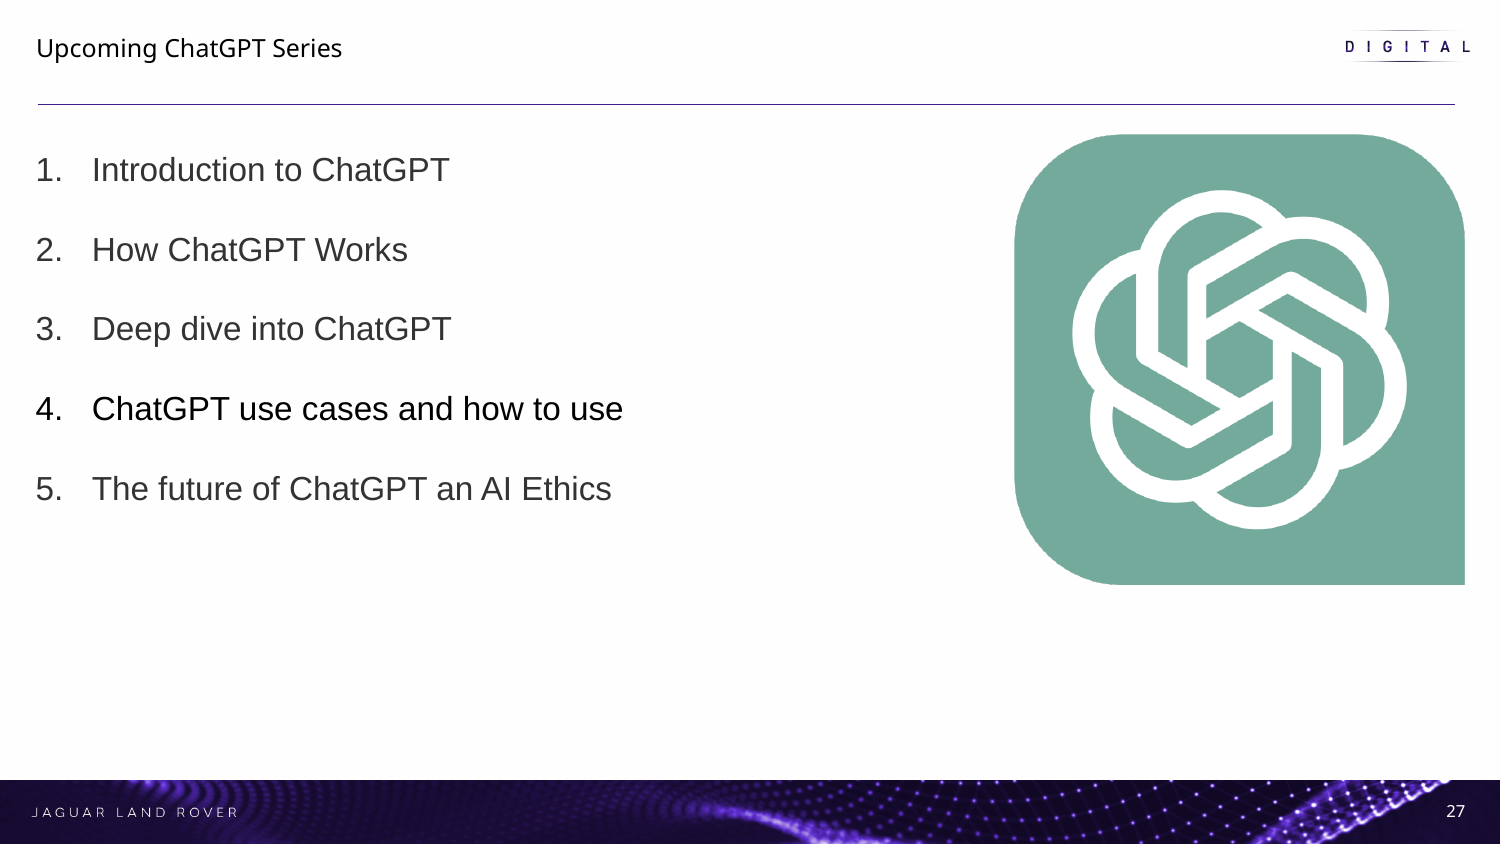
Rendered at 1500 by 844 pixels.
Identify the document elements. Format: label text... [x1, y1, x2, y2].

slide_number 27 [1361, 780, 1481, 844]
list Upcoming ChatGPT Series [36, 25, 1321, 56]
picture [0, 0, 1500, 844]
text_box Introduction to ChatGPT How ChatGPT Works Deep dive into ChatGPT ChatGPT use cases and how to use The future of ChatGPT an AI Ethics [35, 147, 812, 667]
